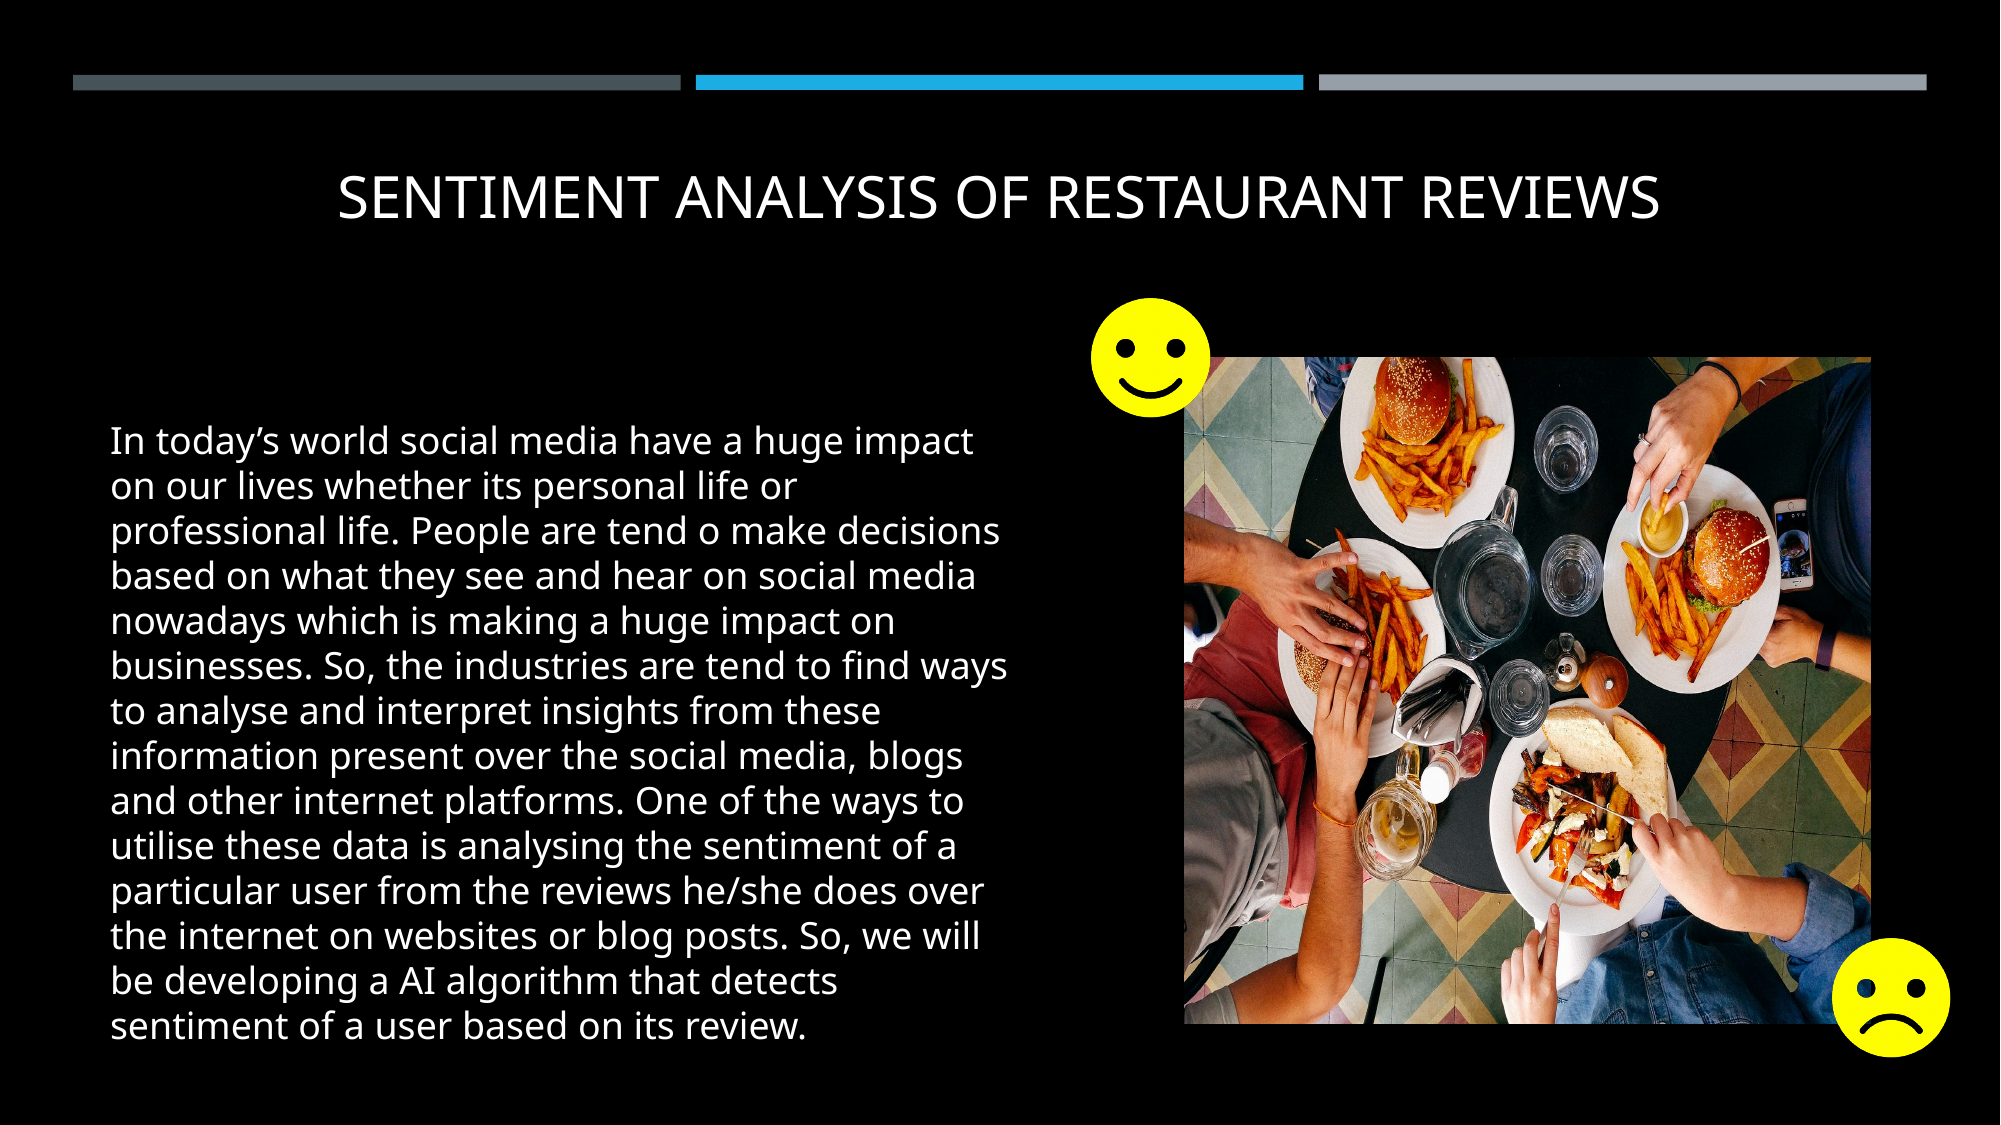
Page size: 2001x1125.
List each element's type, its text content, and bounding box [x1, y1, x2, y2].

text_box In today’s world social media have a huge impact on our lives whether its personal life or professional life. People are tend o make decisions based on what they see and hear on social media nowadays which is making a huge impact on businesses. So, the industries are tend to find ways to analyse and interpret insights from these information present over the social media, blogs and other internet platforms. One of the ways to utilise these data is analysing the sentiment of a particular user from the reviews he/she does over the internet on websites or blog posts. So, we will be developing a AI algorithm that detects sentiment of a user based on its review. [95, 409, 1029, 1055]
picture [1075, 281, 1967, 1074]
title sentiment analysis of Restaurant reviews [95, 115, 1905, 308]
